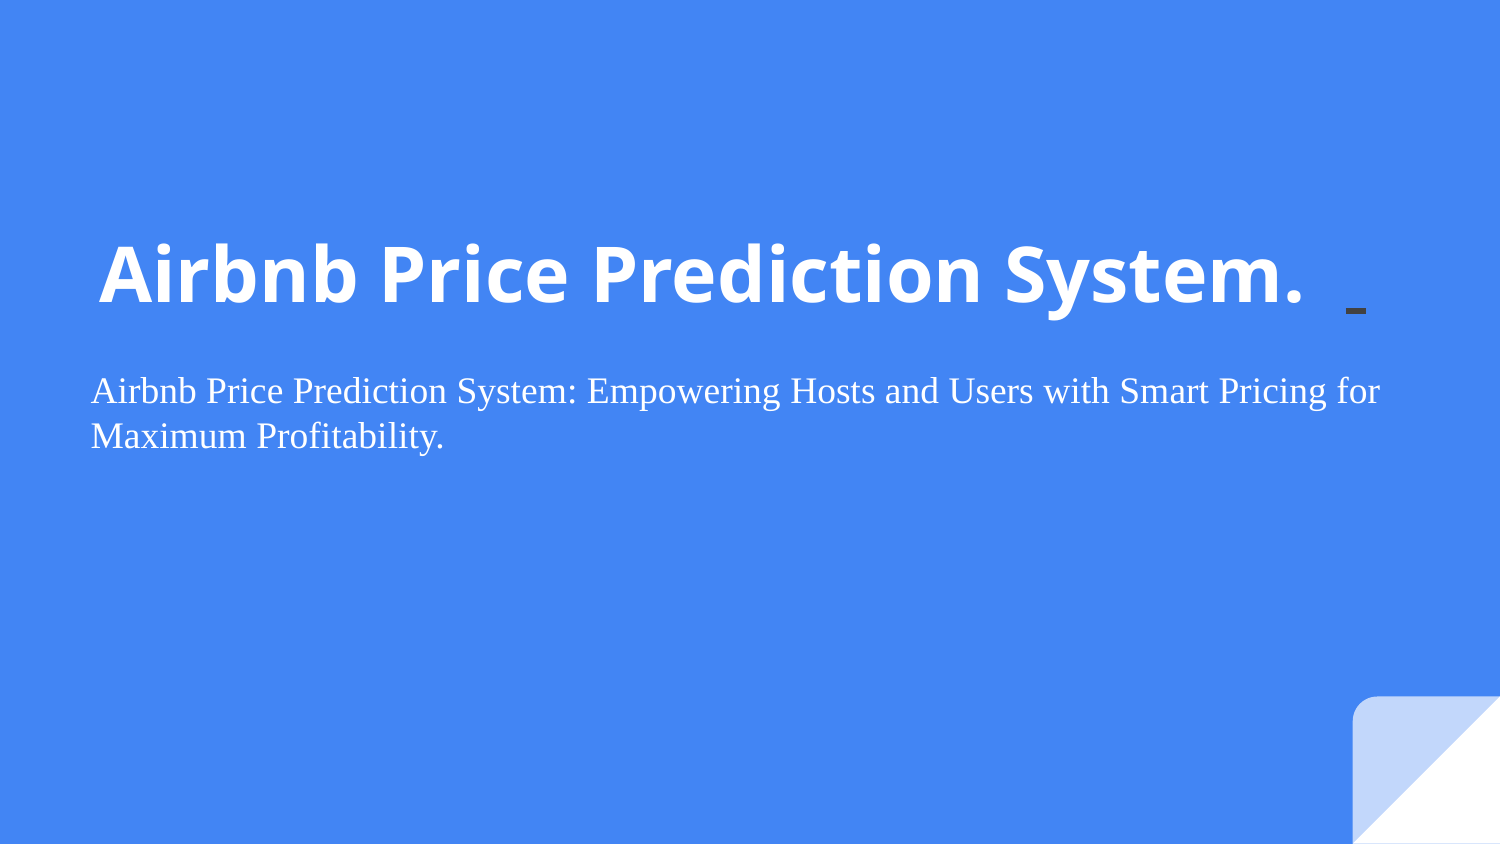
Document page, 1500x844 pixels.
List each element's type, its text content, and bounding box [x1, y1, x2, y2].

subtitle Airbnb Price Prediction System: Empowering Hosts and Users with Smart Pricing for Maximum Profitability. [75, 351, 1425, 493]
title Airbnb Price Prediction System. [64, 179, 1413, 333]
